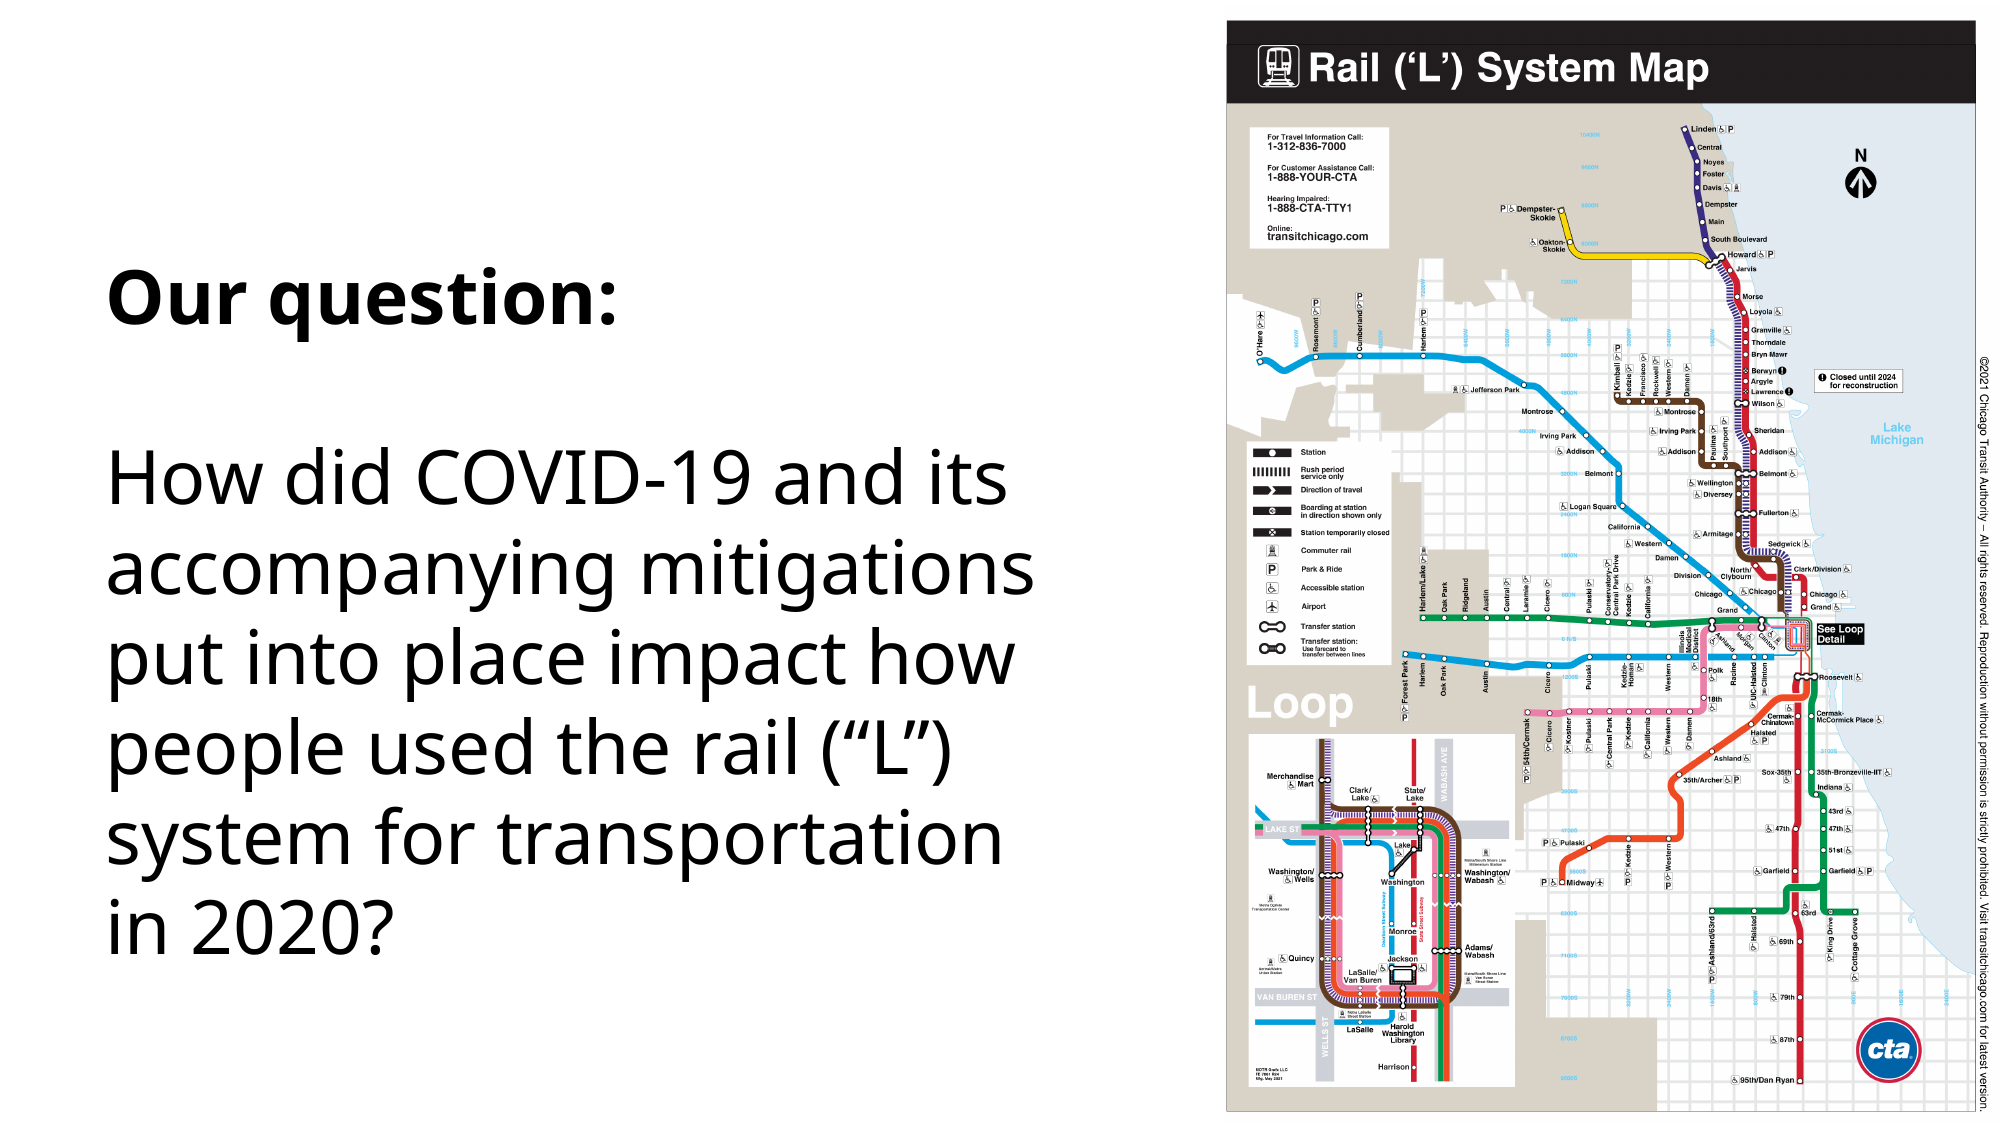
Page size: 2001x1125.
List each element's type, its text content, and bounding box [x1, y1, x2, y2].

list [1222, 4, 2000, 1125]
text_box Our question: How did COVID-19 and its accompanying mitigations put into place impact how people used the rail (“L”) system for transportation in 2020? [90, 241, 1058, 977]
